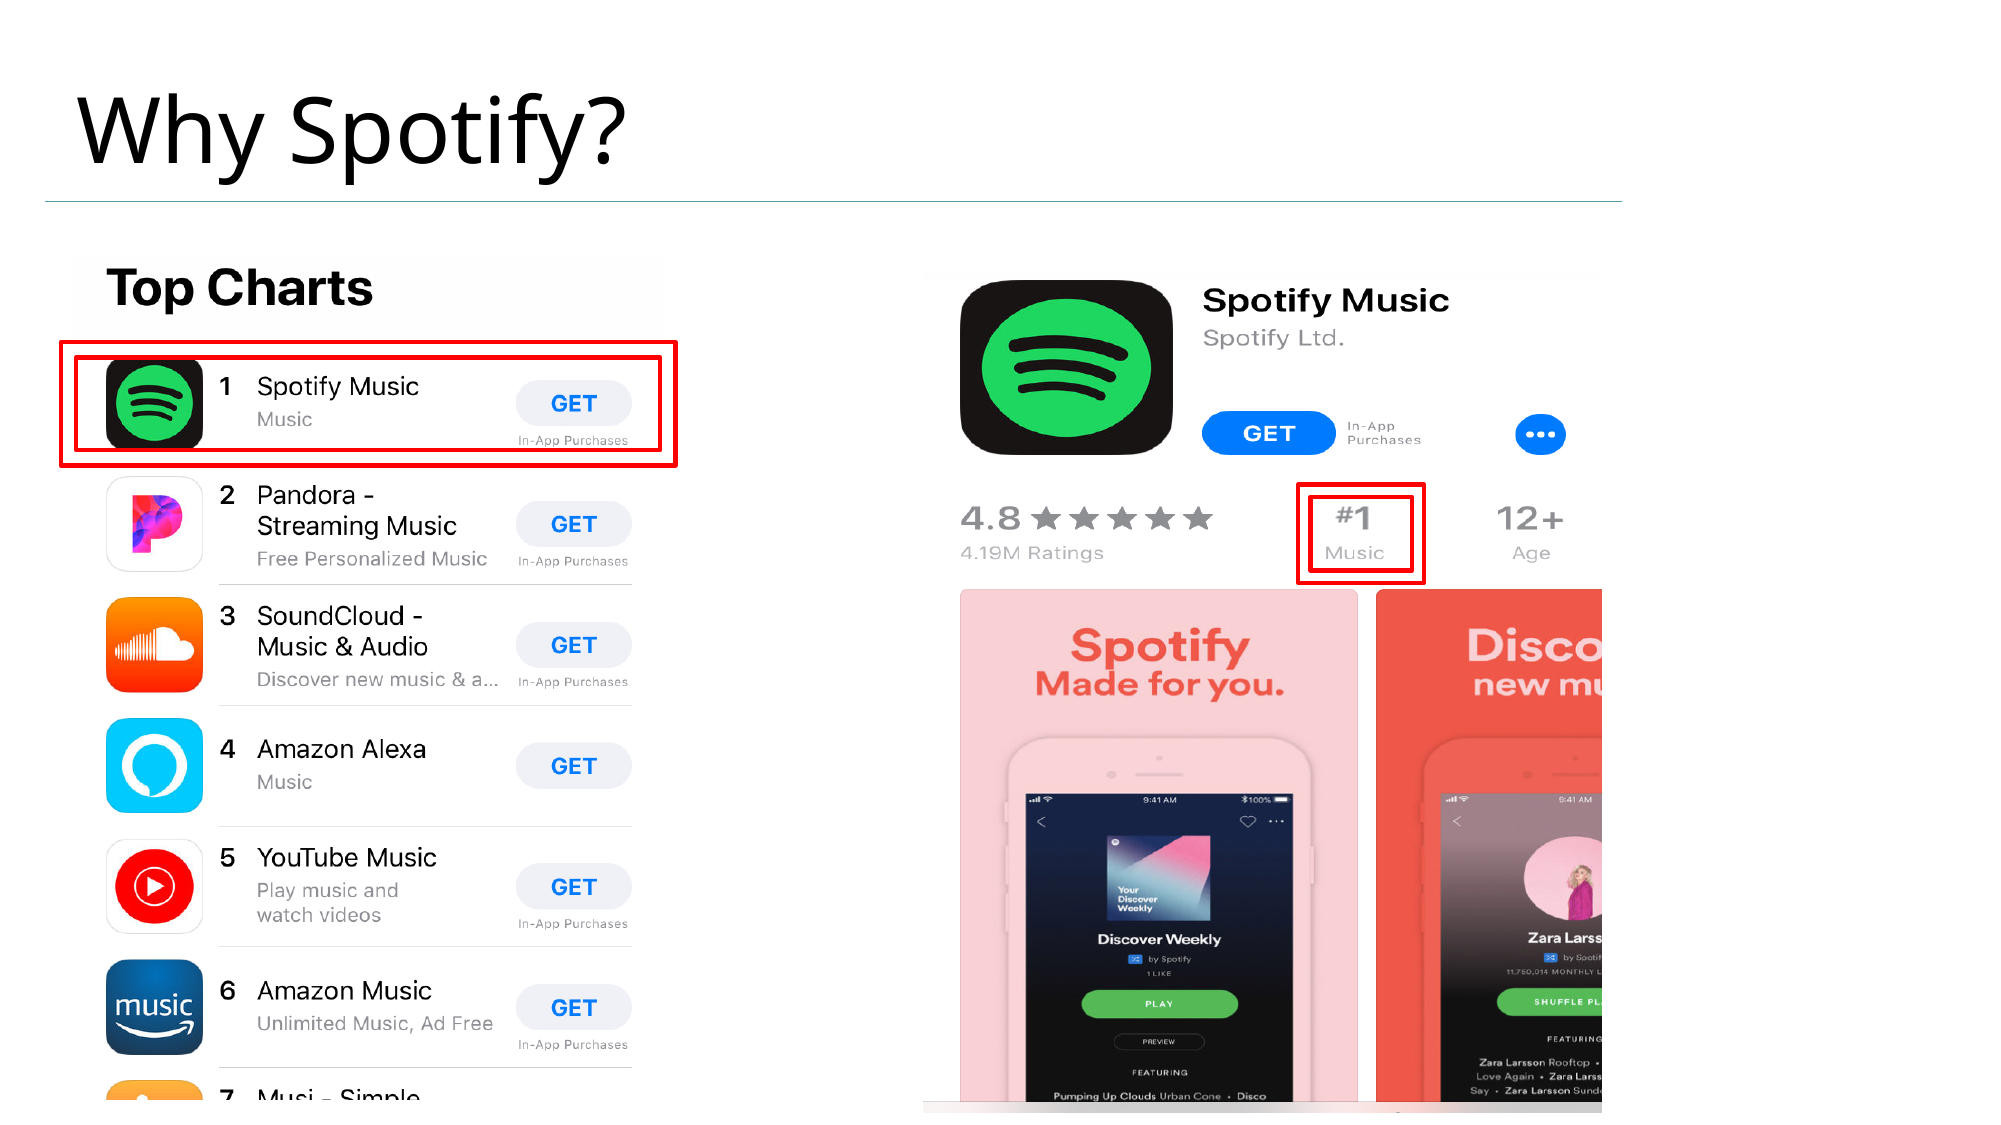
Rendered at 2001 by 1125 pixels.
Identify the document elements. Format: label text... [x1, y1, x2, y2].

title Why Spotify? [60, 24, 1786, 243]
text_box [667, 342, 676, 466]
text_box [60, 342, 69, 466]
picture [74, 258, 663, 1101]
picture [923, 271, 1602, 1114]
